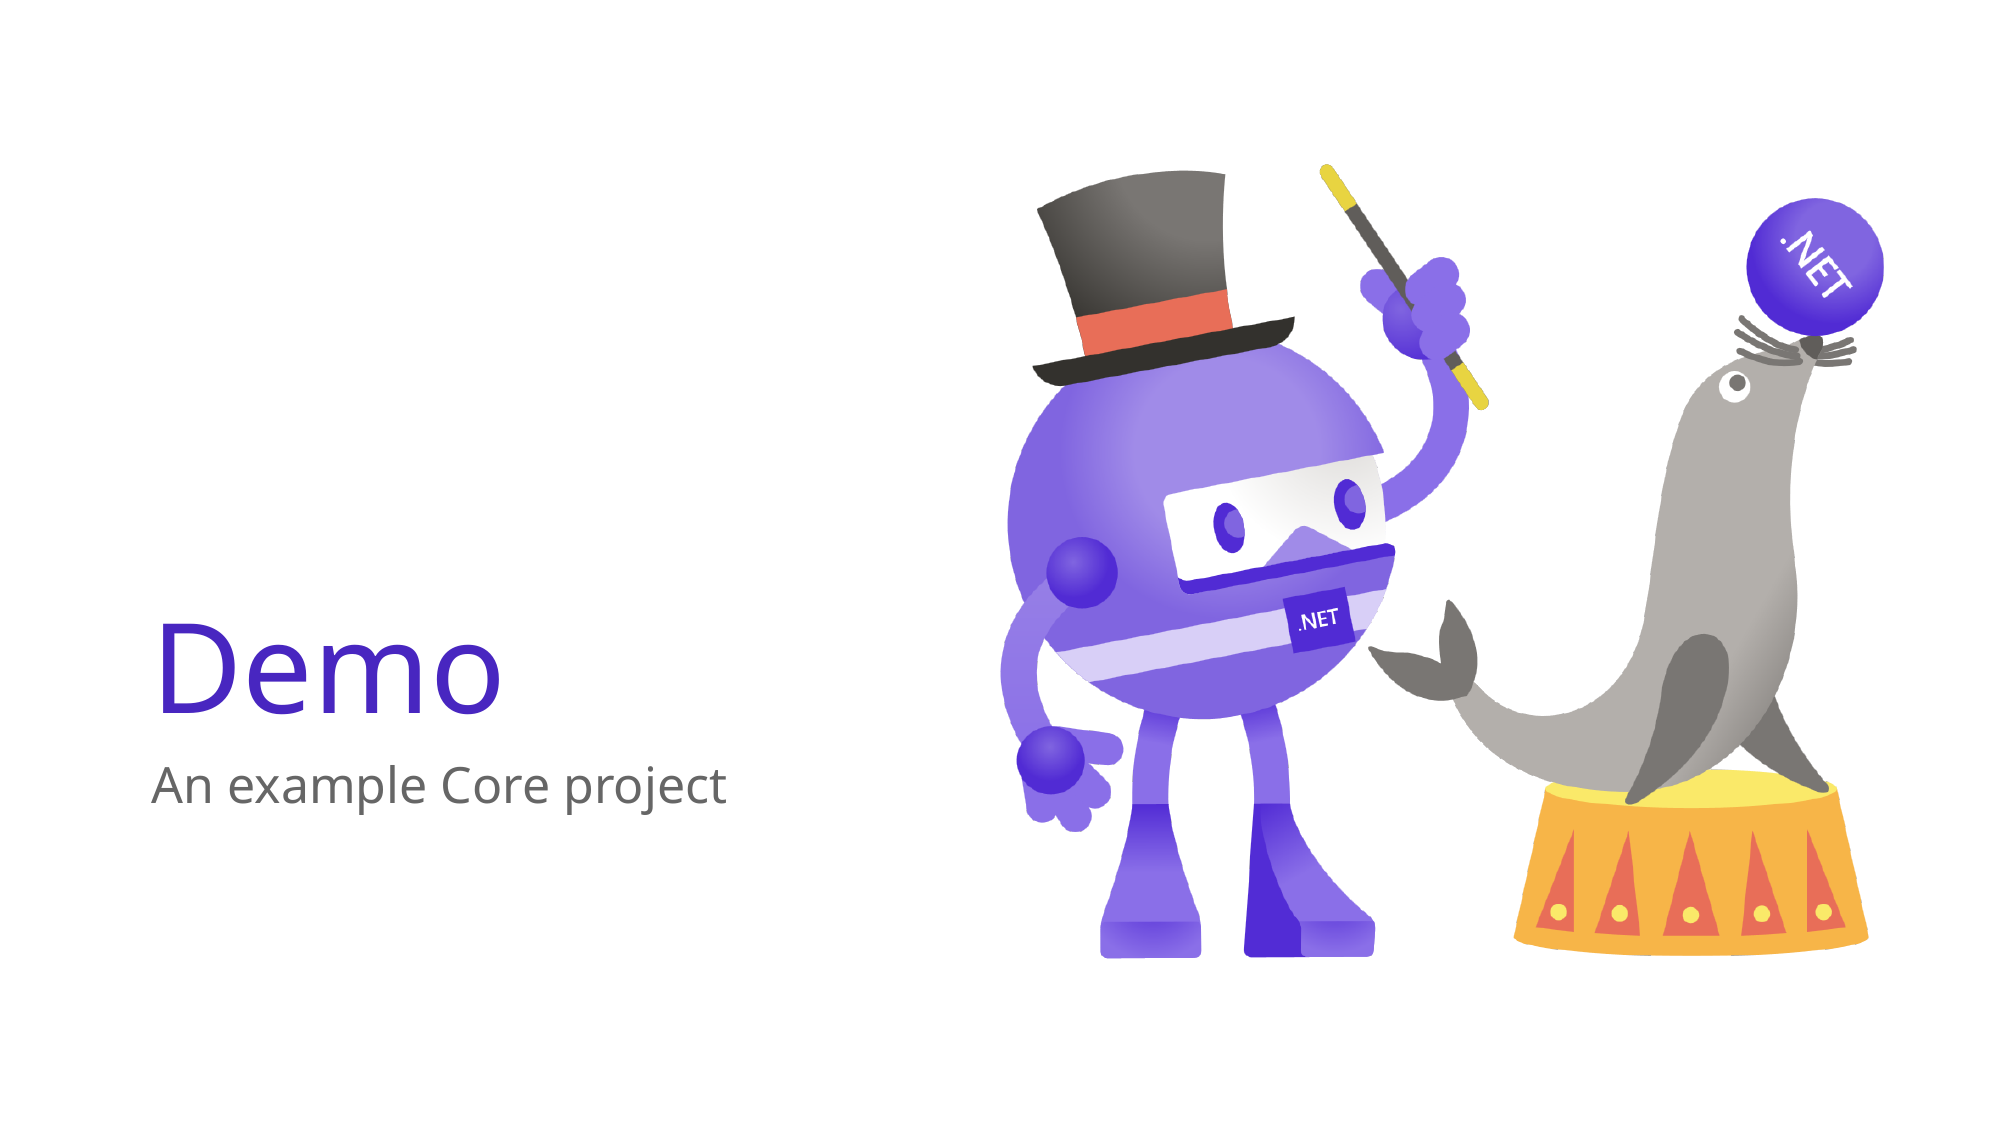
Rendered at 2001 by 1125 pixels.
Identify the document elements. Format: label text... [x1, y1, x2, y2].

list An example Core project [136, 752, 1862, 999]
title Demo [136, 280, 999, 749]
picture [999, 163, 1884, 961]
